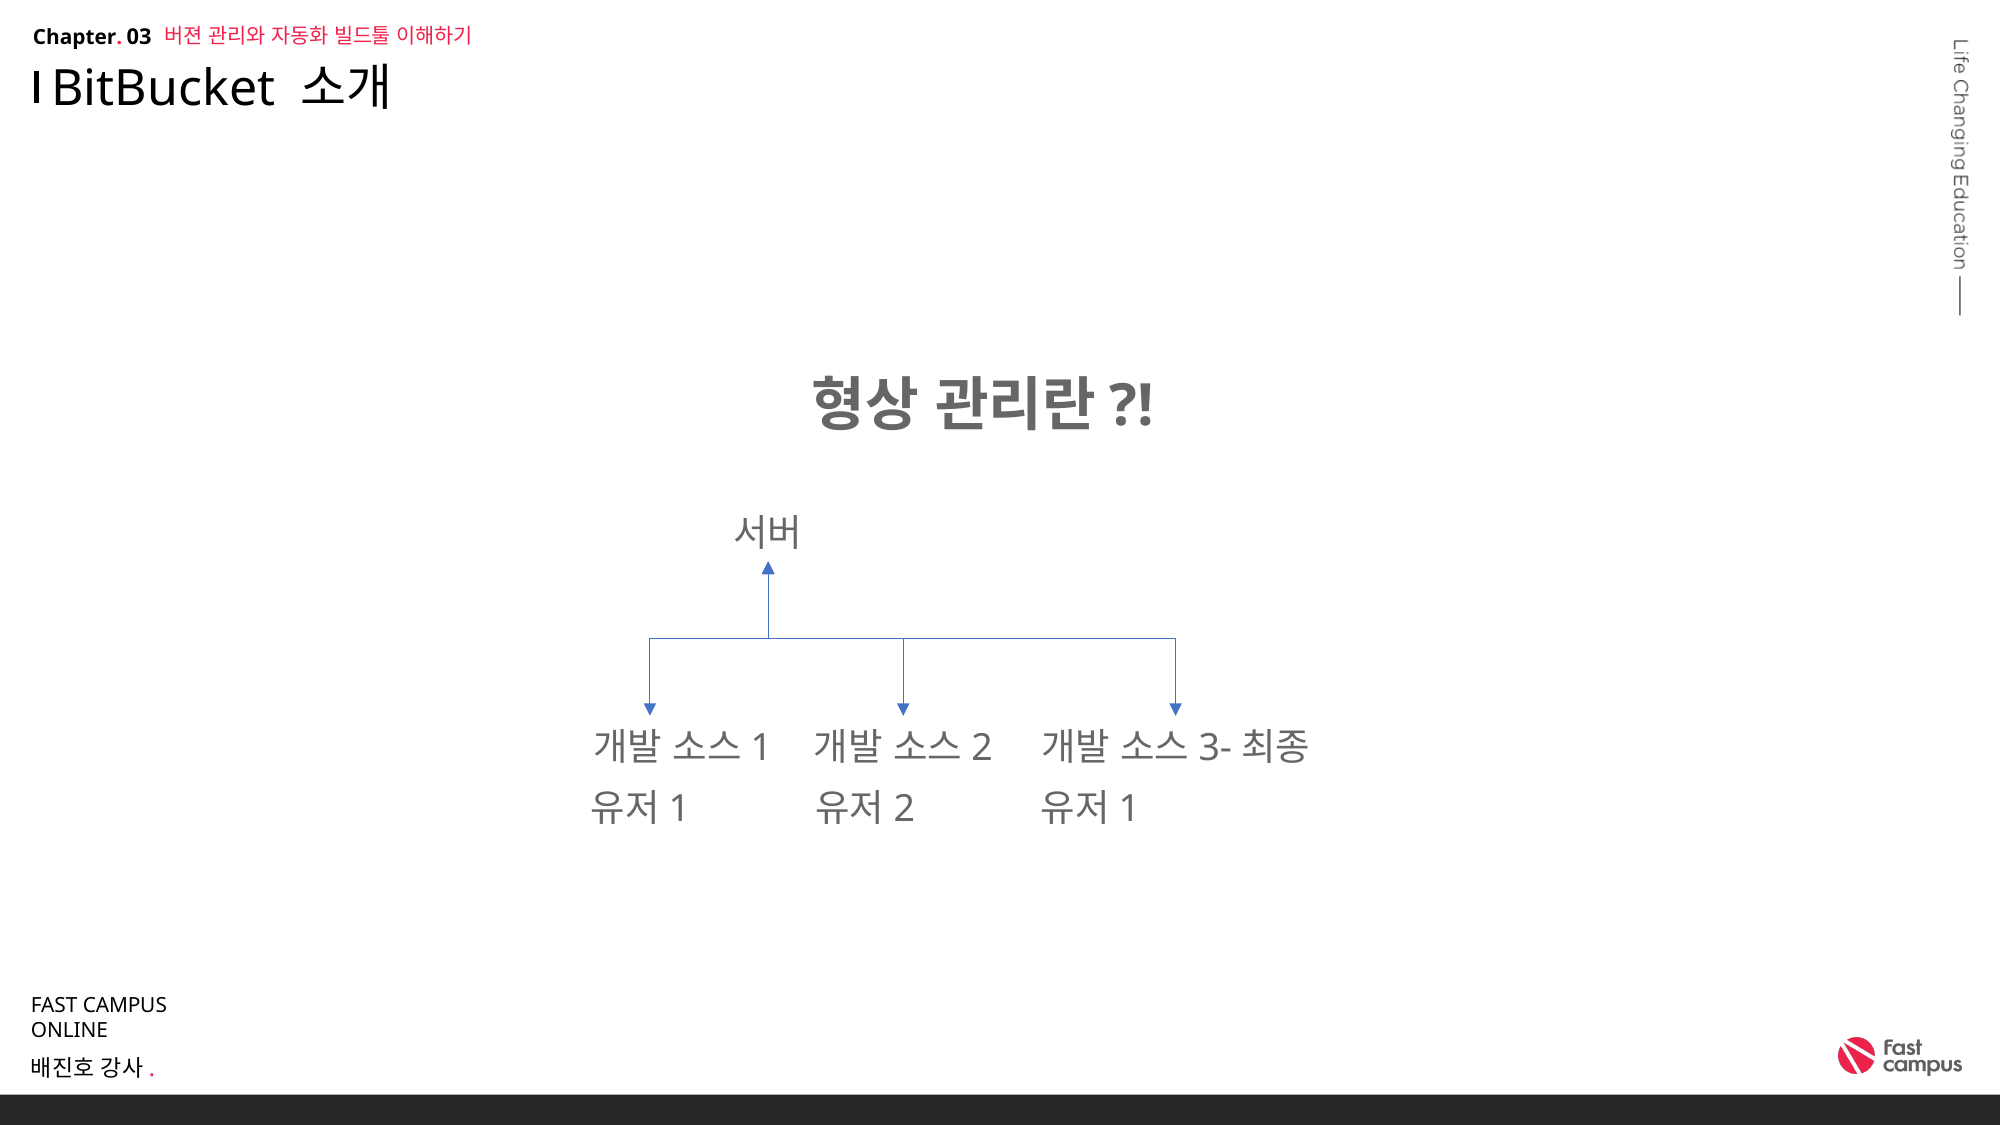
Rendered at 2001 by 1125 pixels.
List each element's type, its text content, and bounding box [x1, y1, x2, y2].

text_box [632, 580, 759, 699]
list 버젼 관리와 자동화 빌드툴 이해하기 [150, 18, 552, 55]
picture [1838, 1037, 1962, 1076]
text_box 개발 소스1 [578, 715, 787, 776]
text_box 형상 관리란?! [797, 360, 1170, 445]
text_box 유저2 [800, 776, 895, 837]
picture [1942, 23, 1981, 316]
text_box 유저1 [1049, 776, 1155, 837]
title BitBucket 소개 [36, 54, 1830, 111]
list 03 [111, 18, 150, 55]
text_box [895, 435, 1049, 843]
text_box 서버 [718, 501, 818, 562]
text_box 개발 소스2 [798, 715, 895, 776]
text_box 유저1 [575, 776, 705, 837]
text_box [759, 571, 895, 707]
text_box 개발 소스3-최종 [1049, 715, 1325, 776]
